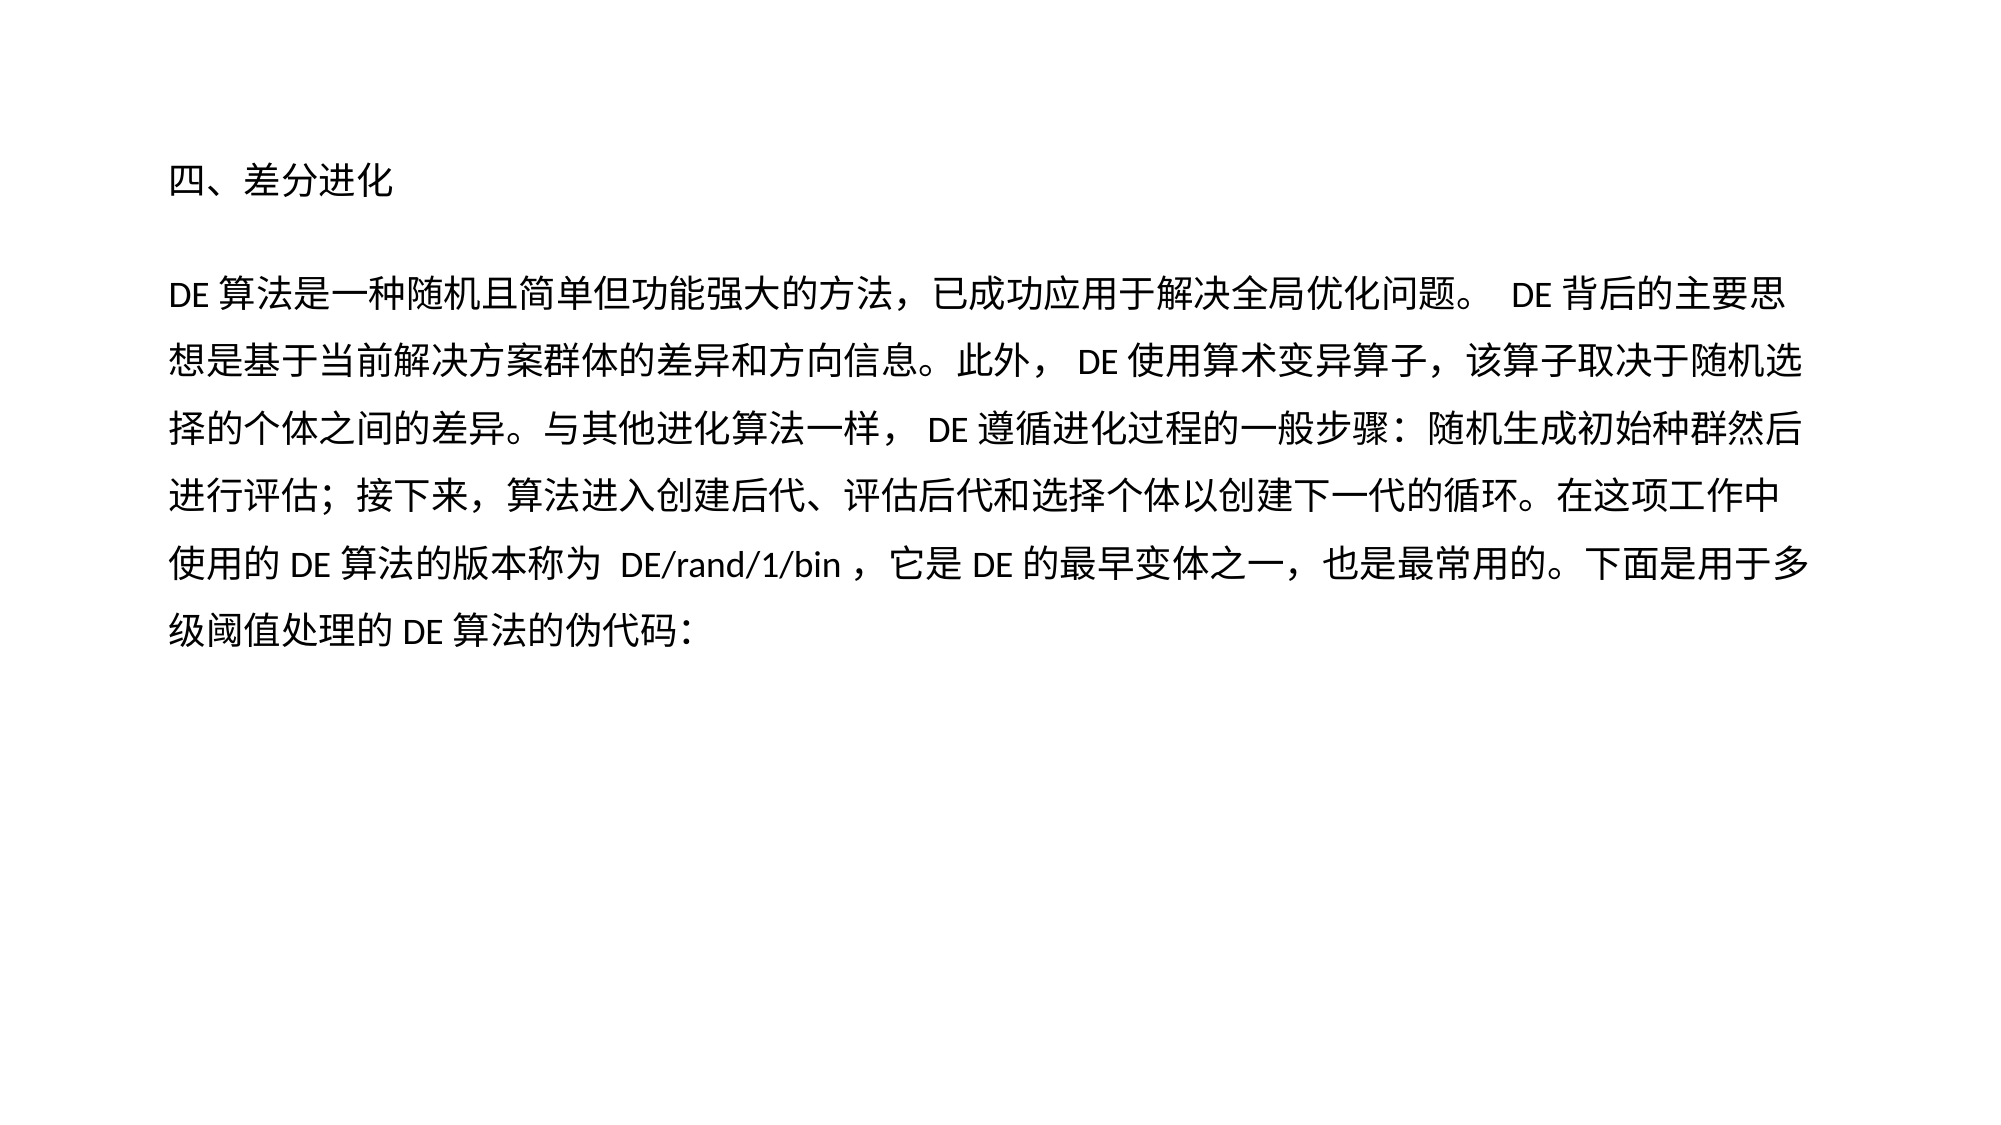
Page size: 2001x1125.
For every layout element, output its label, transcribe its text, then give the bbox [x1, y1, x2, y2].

text_box 四、差分进化 DE算法是一种随机且简单但功能强大的方法，已成功应用于解决全局优化问题。 DE背后的主要思想是基于当前解决方案群体的差异和方向信息。此外，DE使用算术变异算子，该算子取决于随机选择的个体之间的差异。与其他进化算法一样，DE遵循进化过程的一般步骤：随机生成初始种群然后进行评估；接下来，算法进入创建后代、评估后代和选择个体以创建下一代的循环。在这项工作中使用的DE算法的版本称为 DE/rand/1/bin，它是DE的最早变体之一，也是最常用的。下面是用于多级阈值处理的DE算法的伪代码： [153, 149, 1827, 660]
